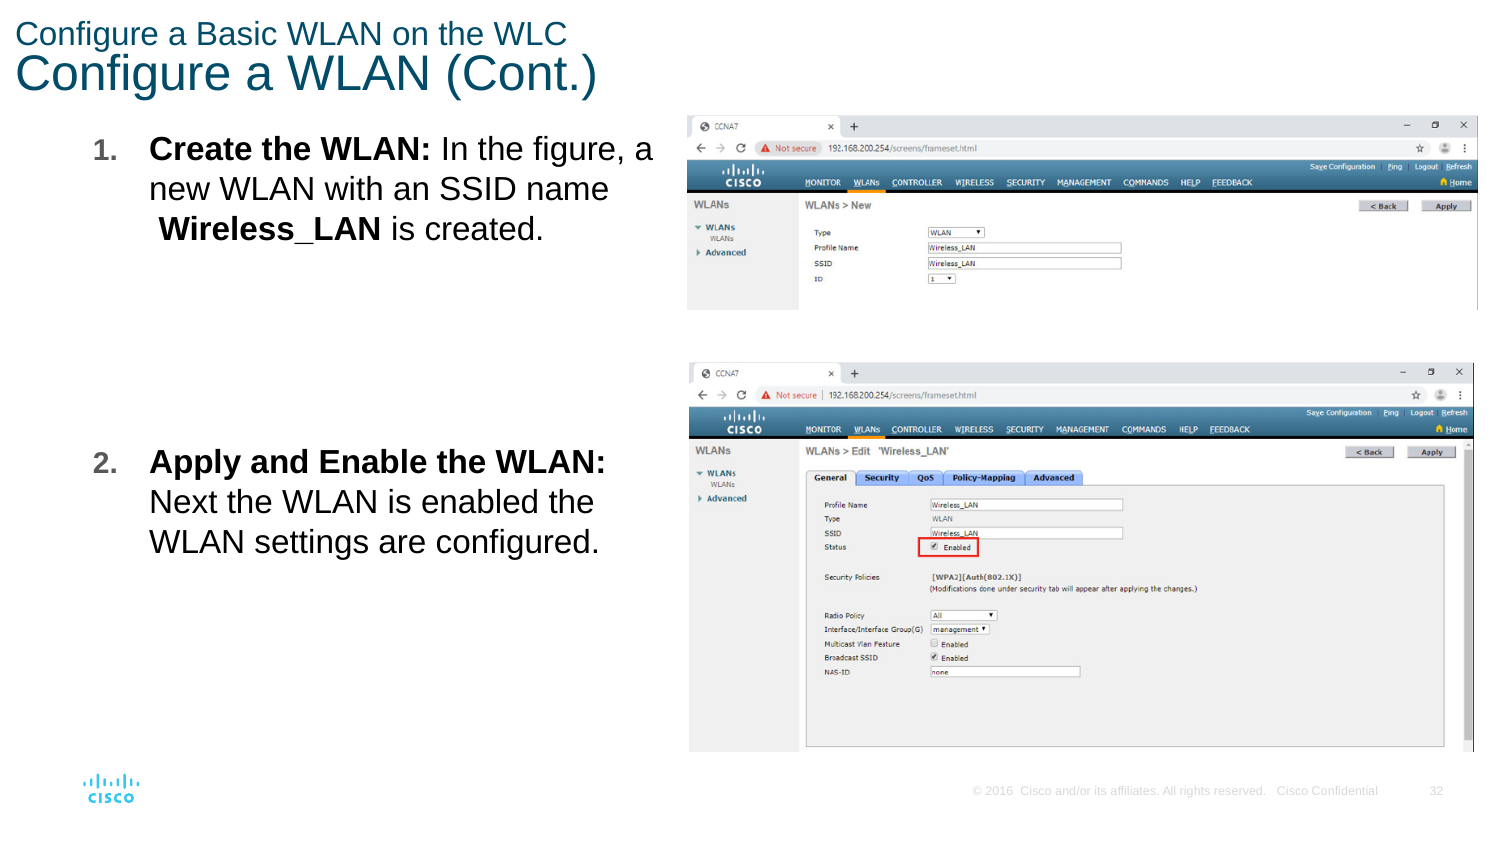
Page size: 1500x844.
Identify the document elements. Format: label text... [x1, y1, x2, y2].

picture [685, 356, 1478, 754]
list Create the WLAN: In the figure, a new WLAN with an SSID name Wireless_LAN is created. Apply and Enable the WLAN: Next the WLAN is enabled the WLAN settings are configured. [77, 120, 675, 289]
picture [685, 109, 1481, 313]
title Configure a Basic WLAN on the WLC Configure a WLAN (Cont.) [0, 0, 1369, 121]
